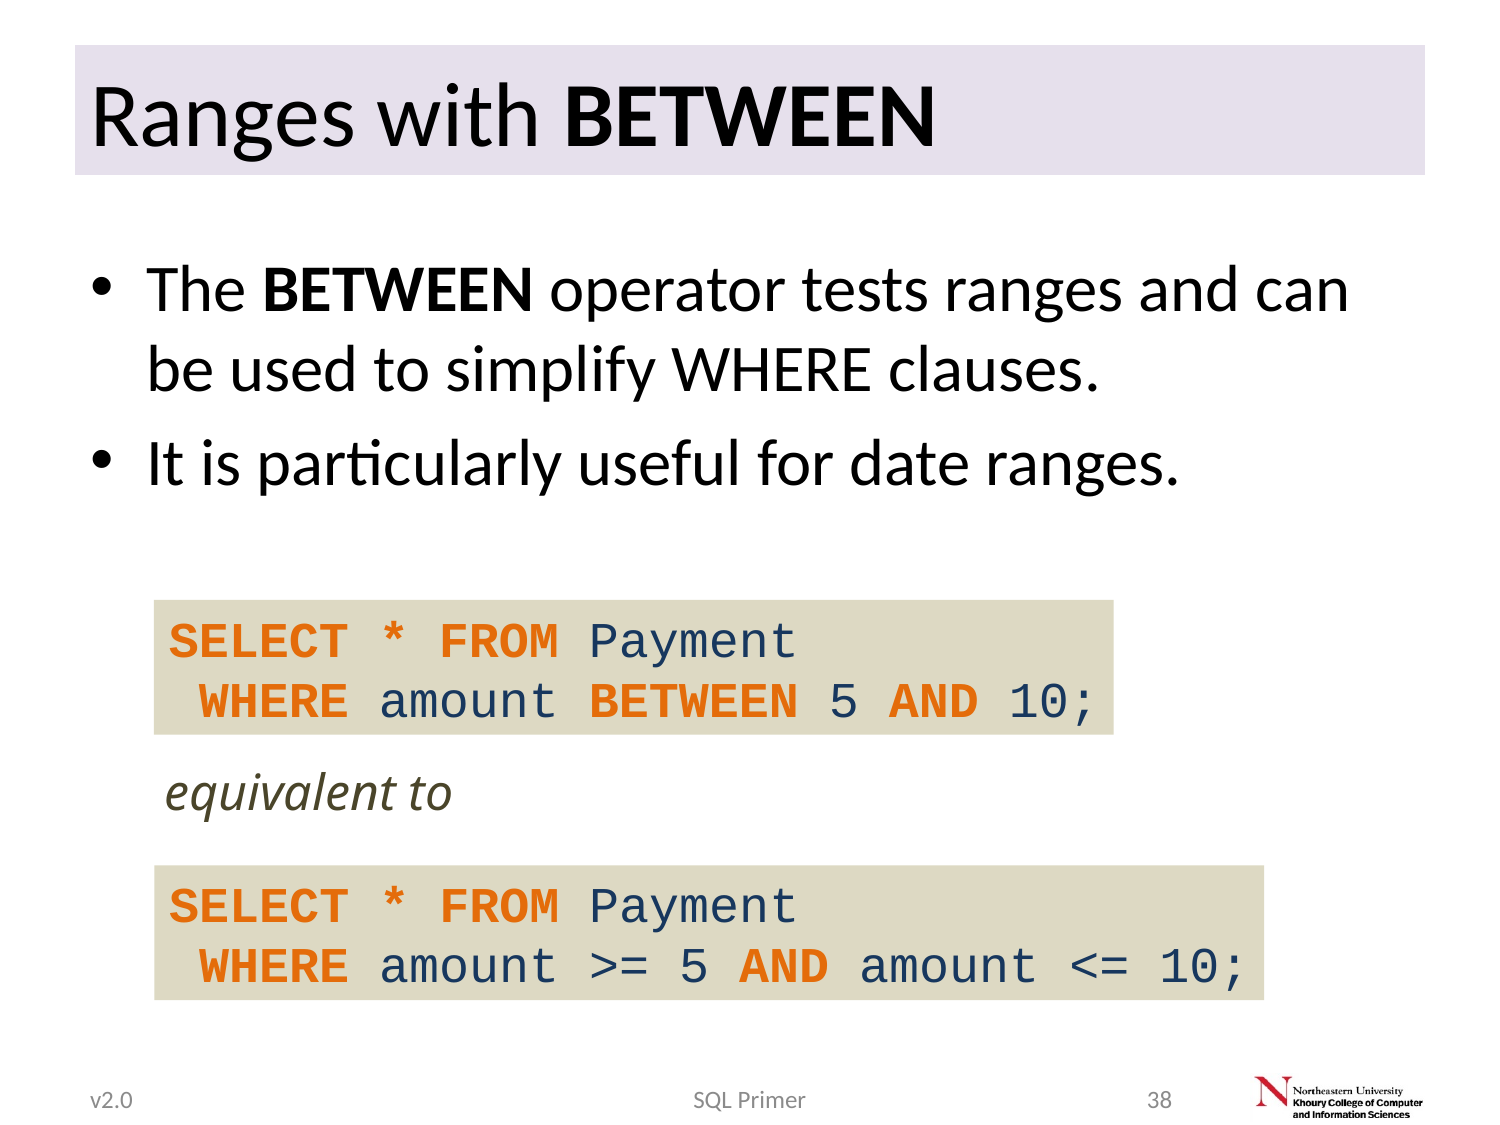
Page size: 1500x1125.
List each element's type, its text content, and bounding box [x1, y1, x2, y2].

title Ranges with BETWEEN [75, 45, 1425, 175]
footer SQL Primer [512, 1074, 988, 1122]
text_box equivalent to [149, 753, 675, 828]
text_box SELECT * FROM Payment WHERE amount >= 5 AND amount <= 10; [154, 865, 1265, 1001]
picture [1250, 1073, 1425, 1122]
slide_number v2.0 [75, 1074, 425, 1122]
slide_number 38 [1074, 1074, 1188, 1122]
text_box SELECT * FROM Payment WHERE amount BETWEEN 5 AND 10; [153, 599, 1114, 735]
list The BETWEEN operator tests ranges and can be used to simplify WHERE clauses. It is particularly useful for date ranges. [75, 237, 1425, 563]
